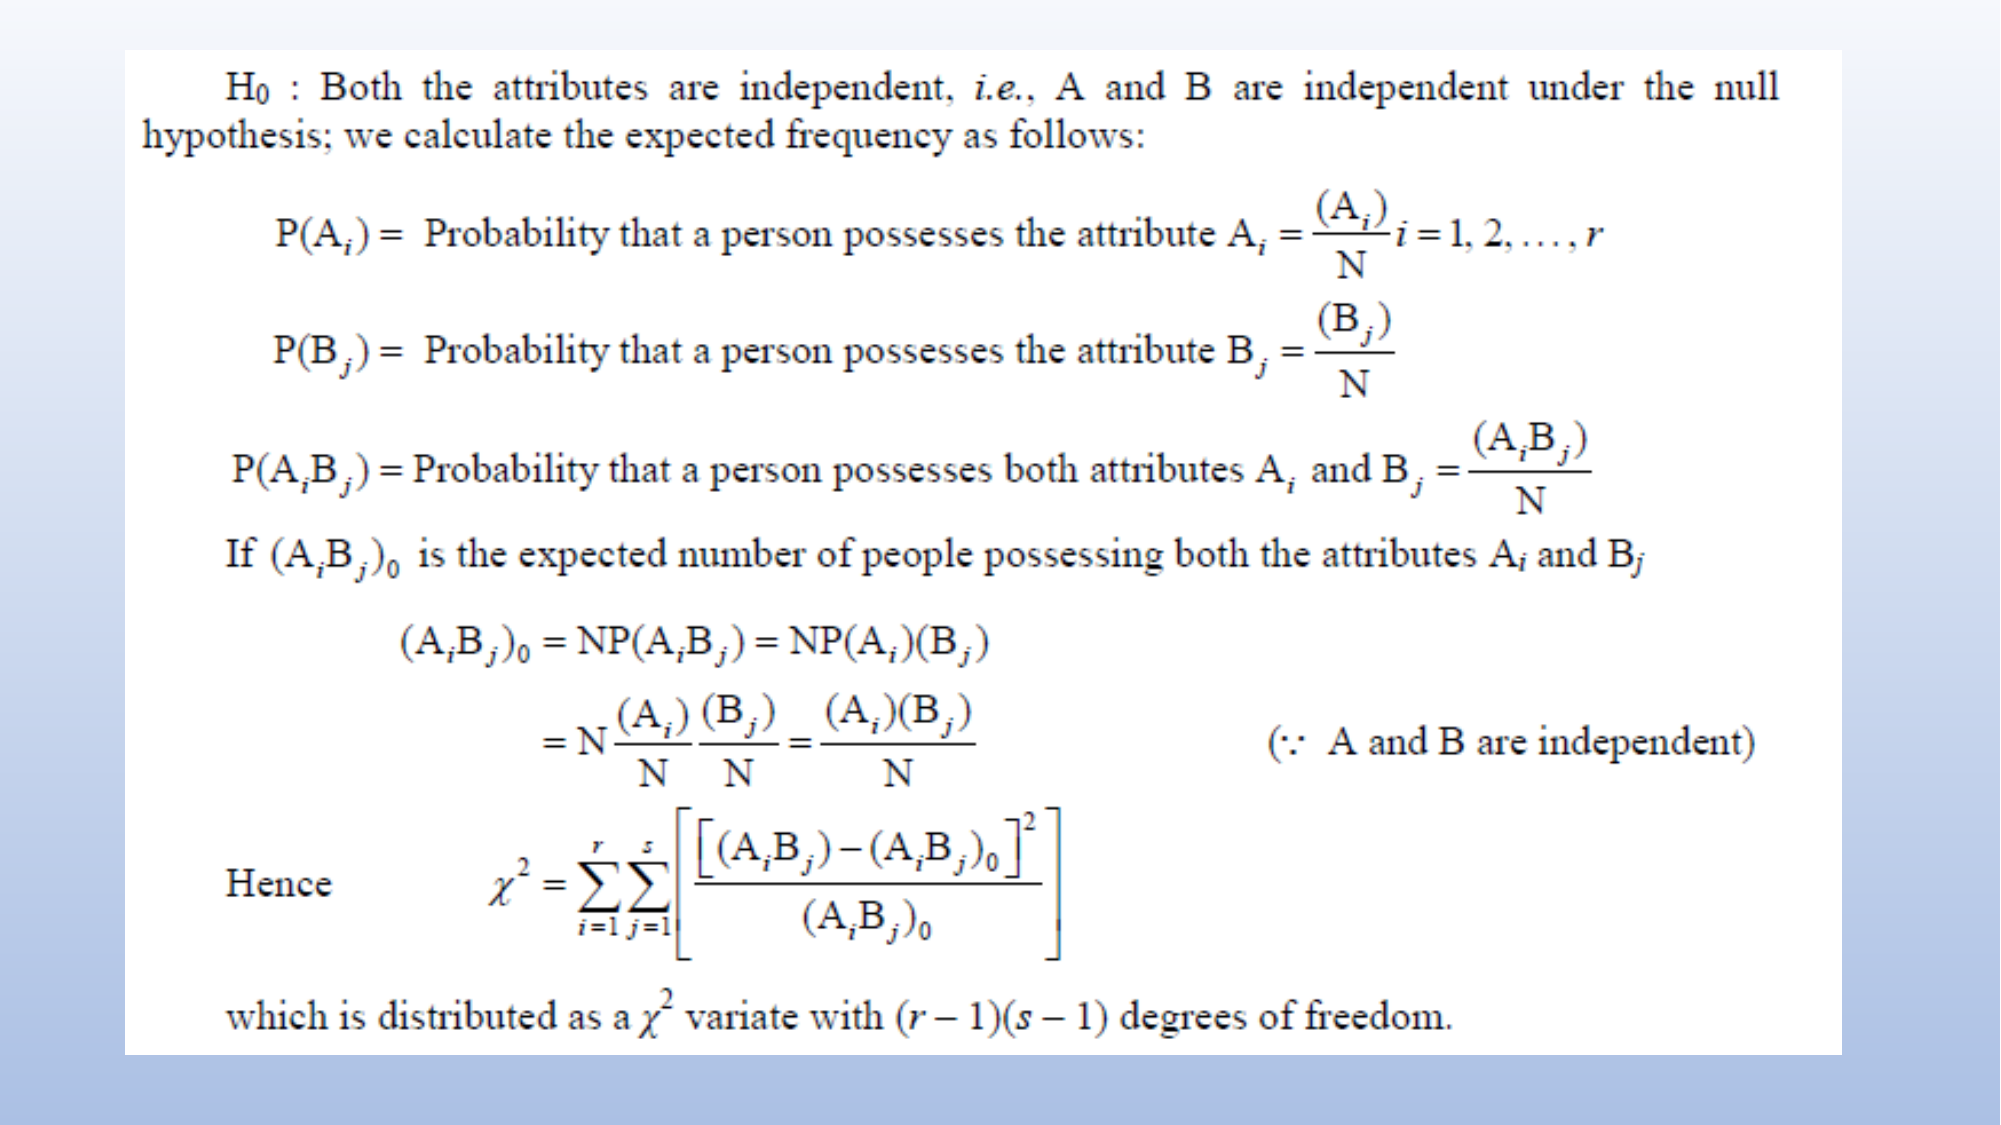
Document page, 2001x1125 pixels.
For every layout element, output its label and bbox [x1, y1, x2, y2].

picture [125, 50, 1842, 1055]
